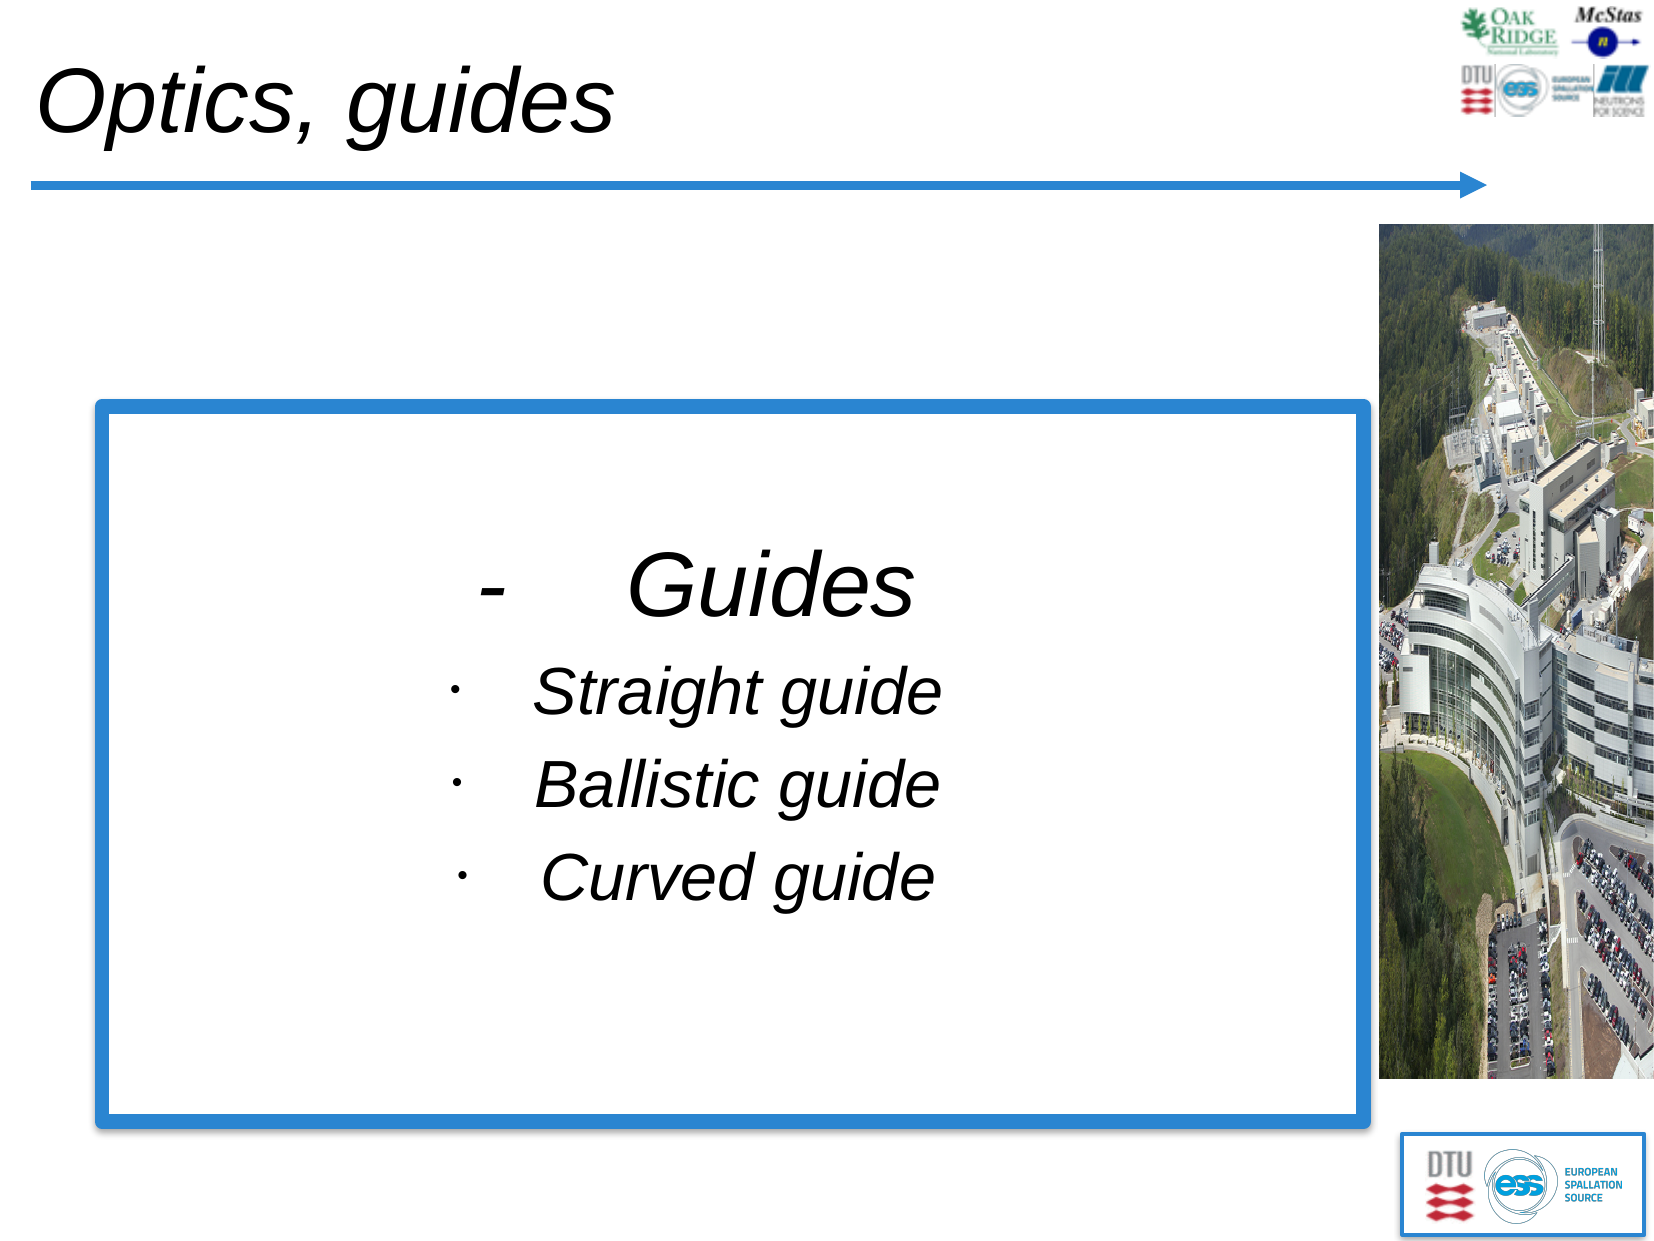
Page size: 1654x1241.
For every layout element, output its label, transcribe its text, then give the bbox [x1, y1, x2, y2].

picture [1459, 6, 1652, 59]
subtitle - Guides Straight guide Ballistic guide Curved guide [117, 536, 1277, 855]
picture [1379, 224, 1654, 1079]
picture [1484, 1149, 1622, 1224]
picture [1460, 64, 1651, 117]
text_box [1645, 1180, 1654, 1240]
title Optics, guides [34, 0, 1359, 237]
picture [1425, 1149, 1476, 1224]
